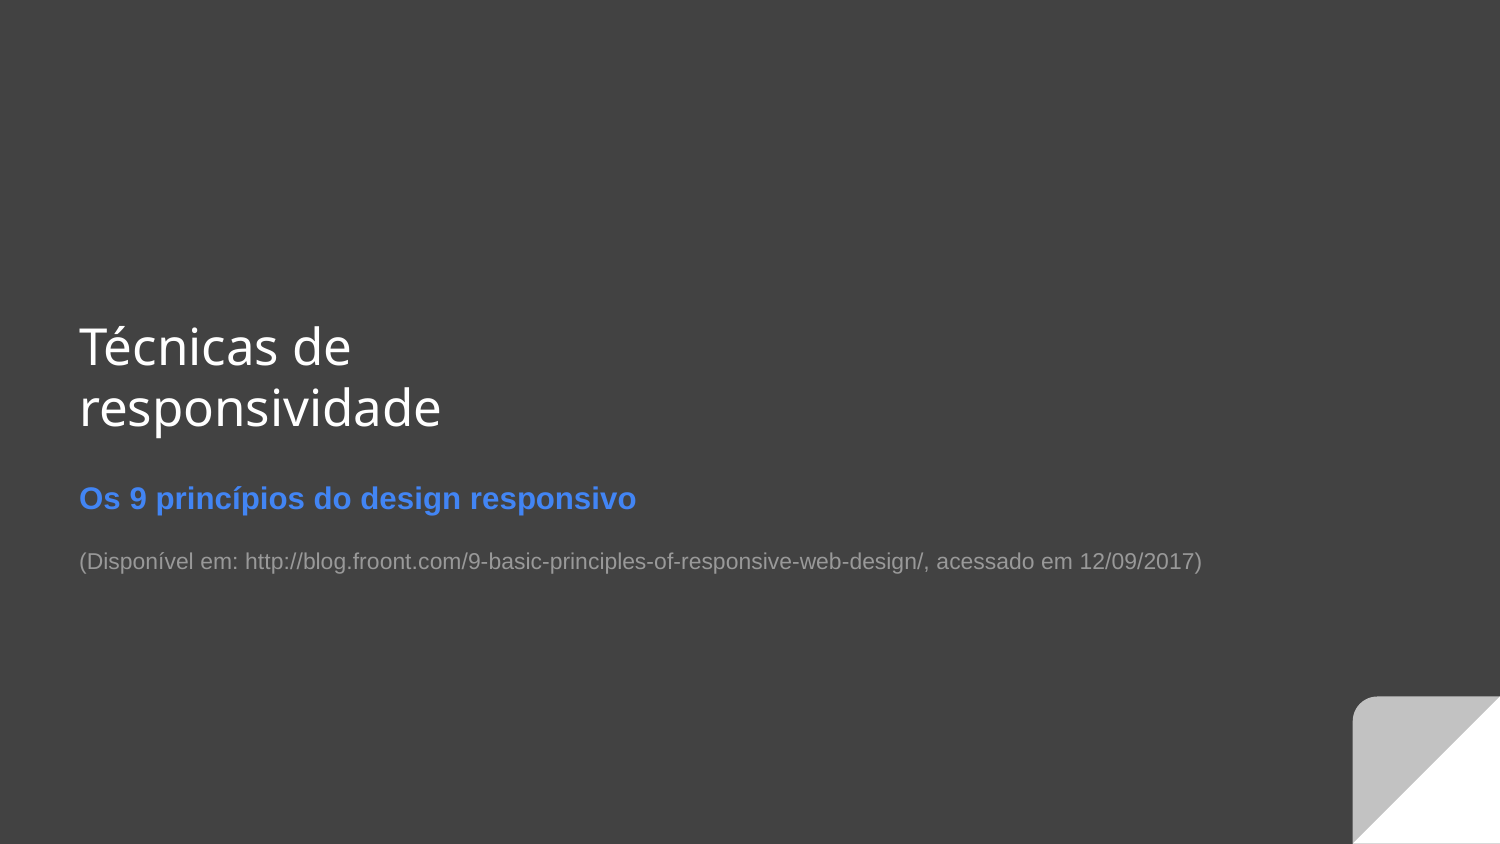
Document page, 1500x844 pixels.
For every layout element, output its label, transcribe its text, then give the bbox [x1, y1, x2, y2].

subtitle Os 9 princípios do design responsivo (Disponível em: http://blog.froont.com/9-basic-principles-of-responsive-web-design/, acessado em 12/09/2017) [64, 457, 1413, 660]
title Técnicas de responsividade [64, 298, 1413, 452]
